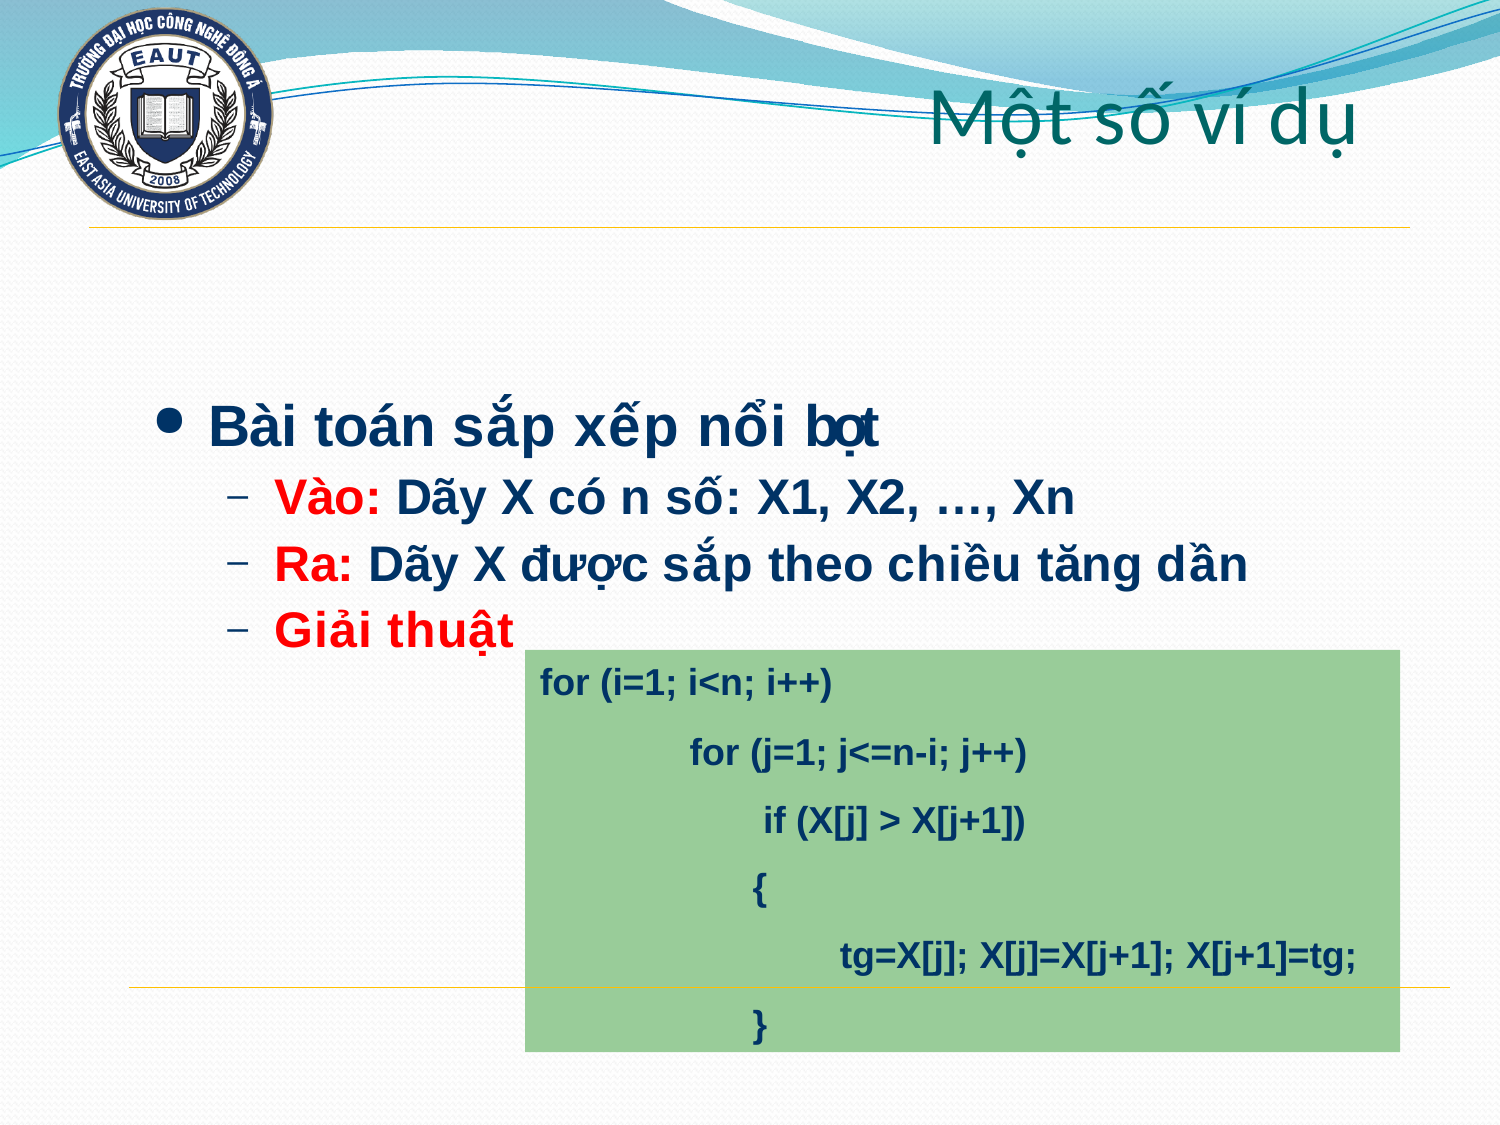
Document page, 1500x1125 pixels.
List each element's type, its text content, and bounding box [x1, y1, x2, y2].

text_box [525, 999, 1401, 1053]
text_box tg=X[j]; X[j]=X[j+1]; X[j+1]=tg; } [750, 999, 1363, 1045]
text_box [0, 0, 1451, 988]
